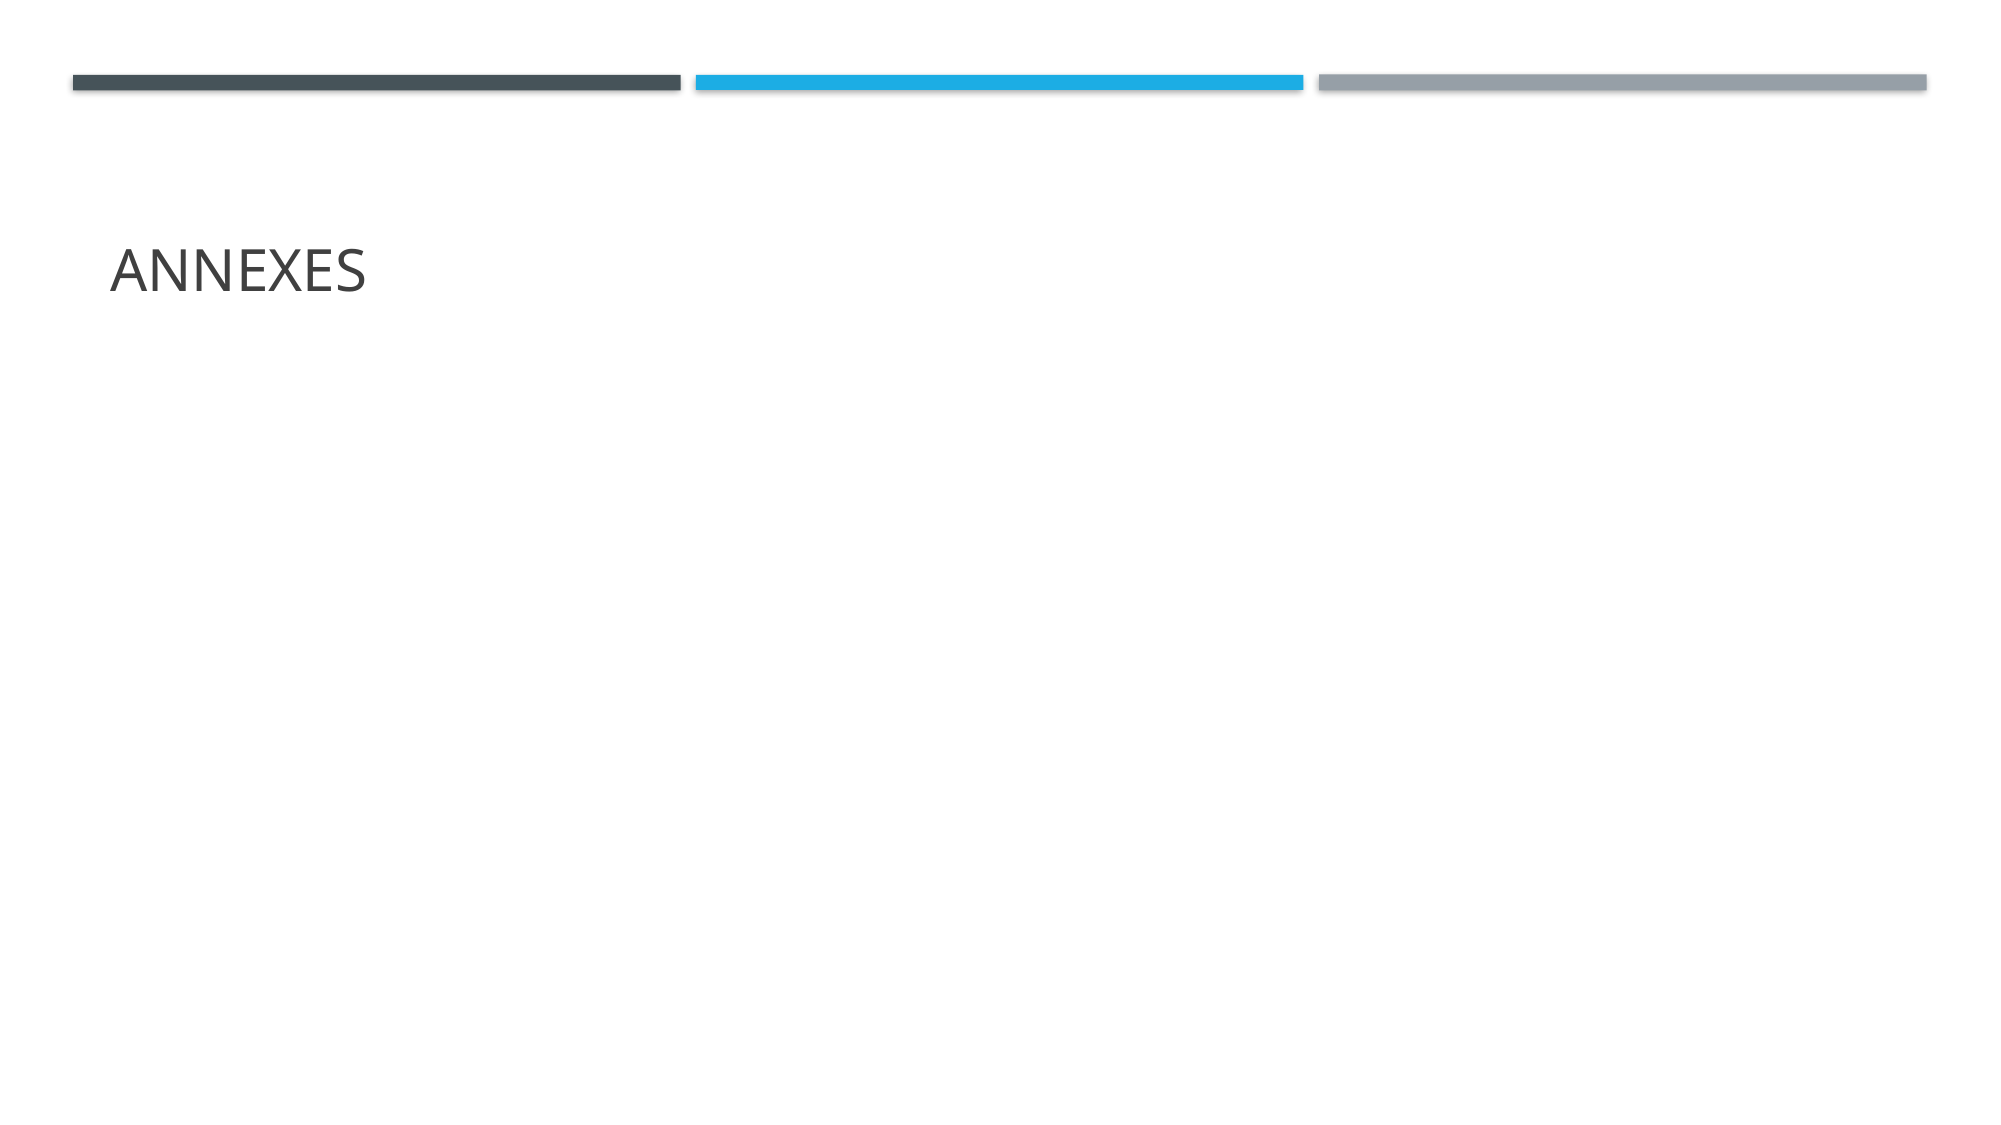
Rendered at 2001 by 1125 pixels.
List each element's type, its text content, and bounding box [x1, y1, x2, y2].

title Annexes [95, 115, 1905, 311]
